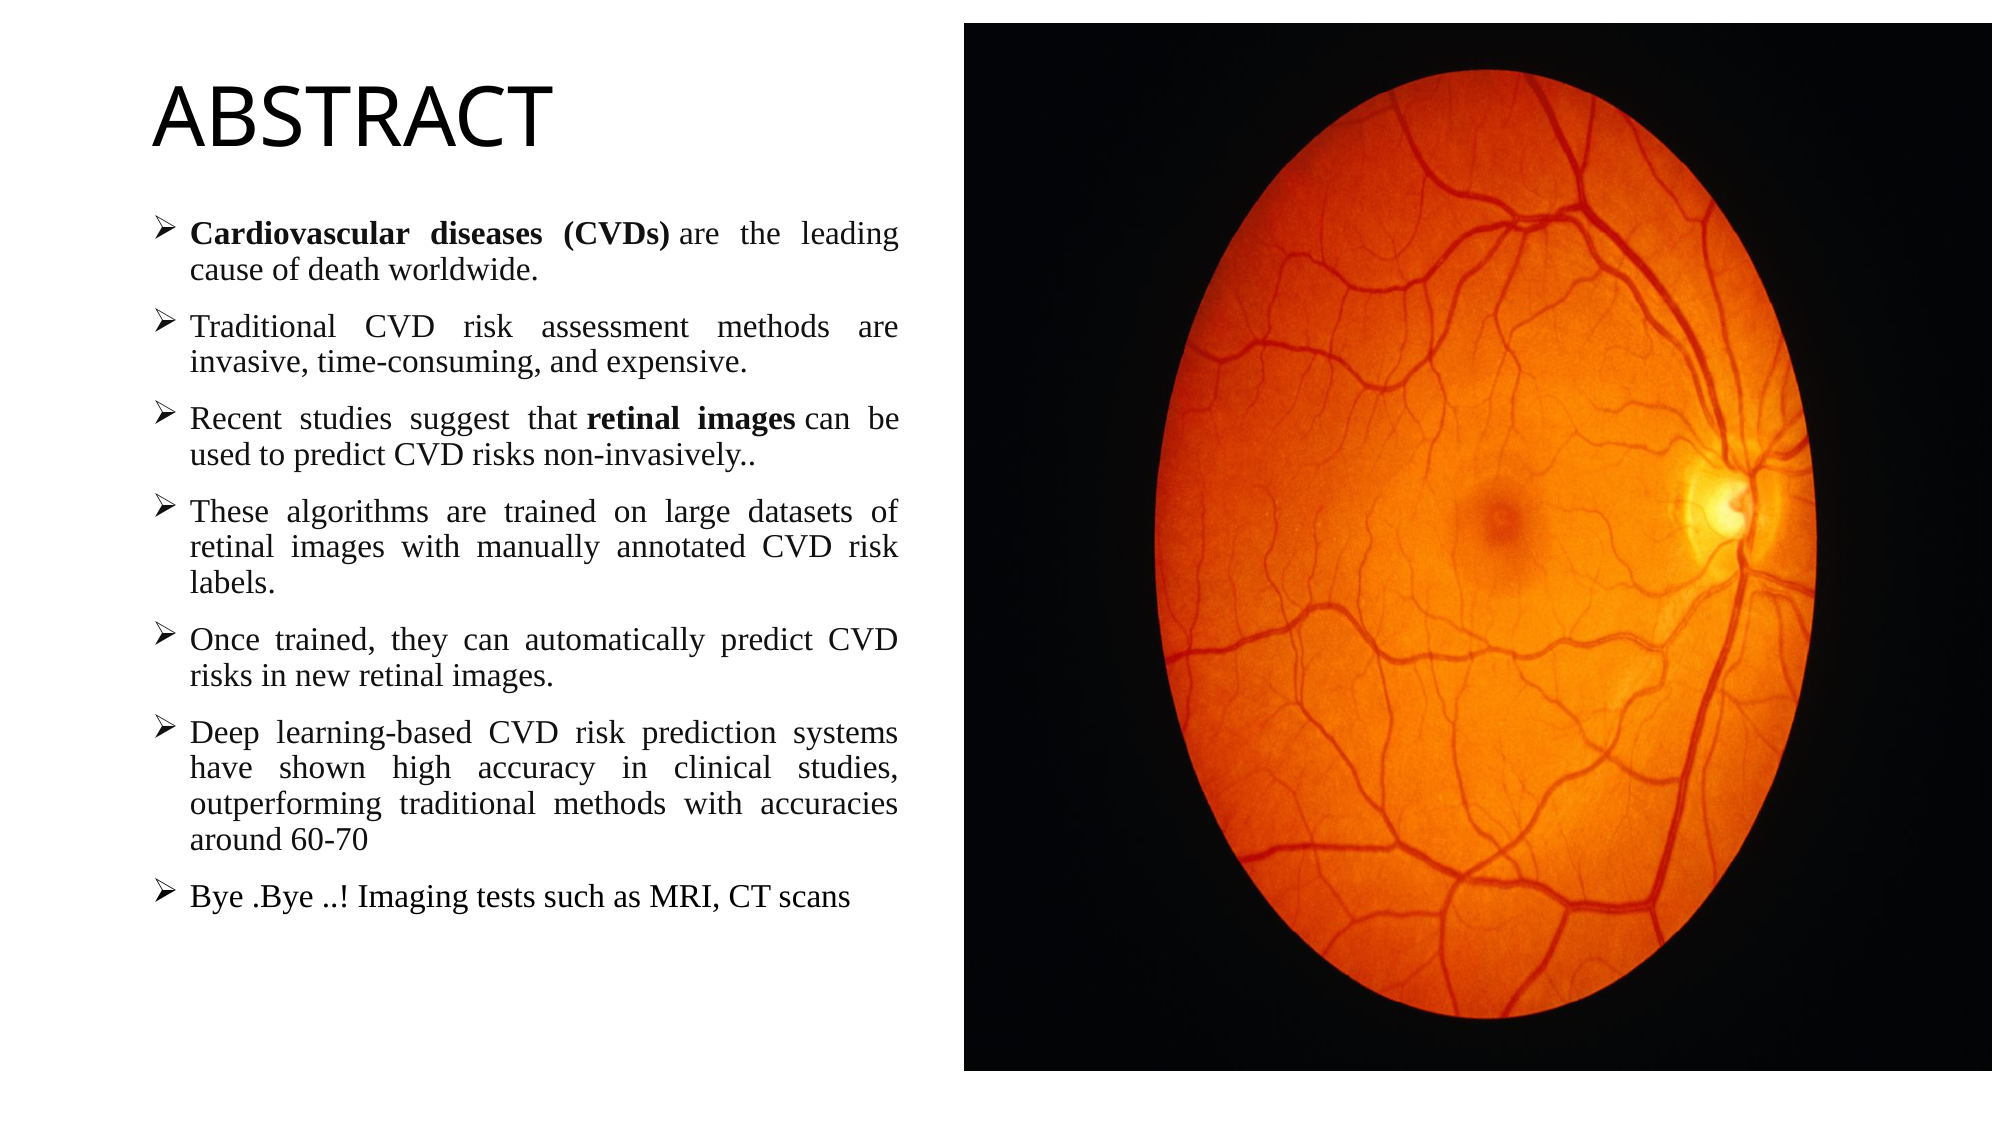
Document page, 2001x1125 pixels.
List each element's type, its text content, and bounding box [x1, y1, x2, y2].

title ABSTRACT [137, 59, 964, 179]
list Cardiovascular diseases (CVDs) are the leading cause of death worldwide. Traditional CVD risk assessment methods are invasive, time-consuming, and expensive. Recent studies suggest that retinal images can be used to predict CVD risks non-invasively.. These algorithms are trained on large datasets of retinal images with manually annotated CVD risk labels. Once trained, they can automatically predict CVD risks in new retinal images. Deep learning-based CVD risk prediction systems have shown high accuracy in clinical studies, outperforming traditional methods with accuracies around 60-70 Bye .Bye ..! Imaging tests such as MRI, CT scans [137, 208, 915, 1091]
picture [964, 22, 1993, 1072]
